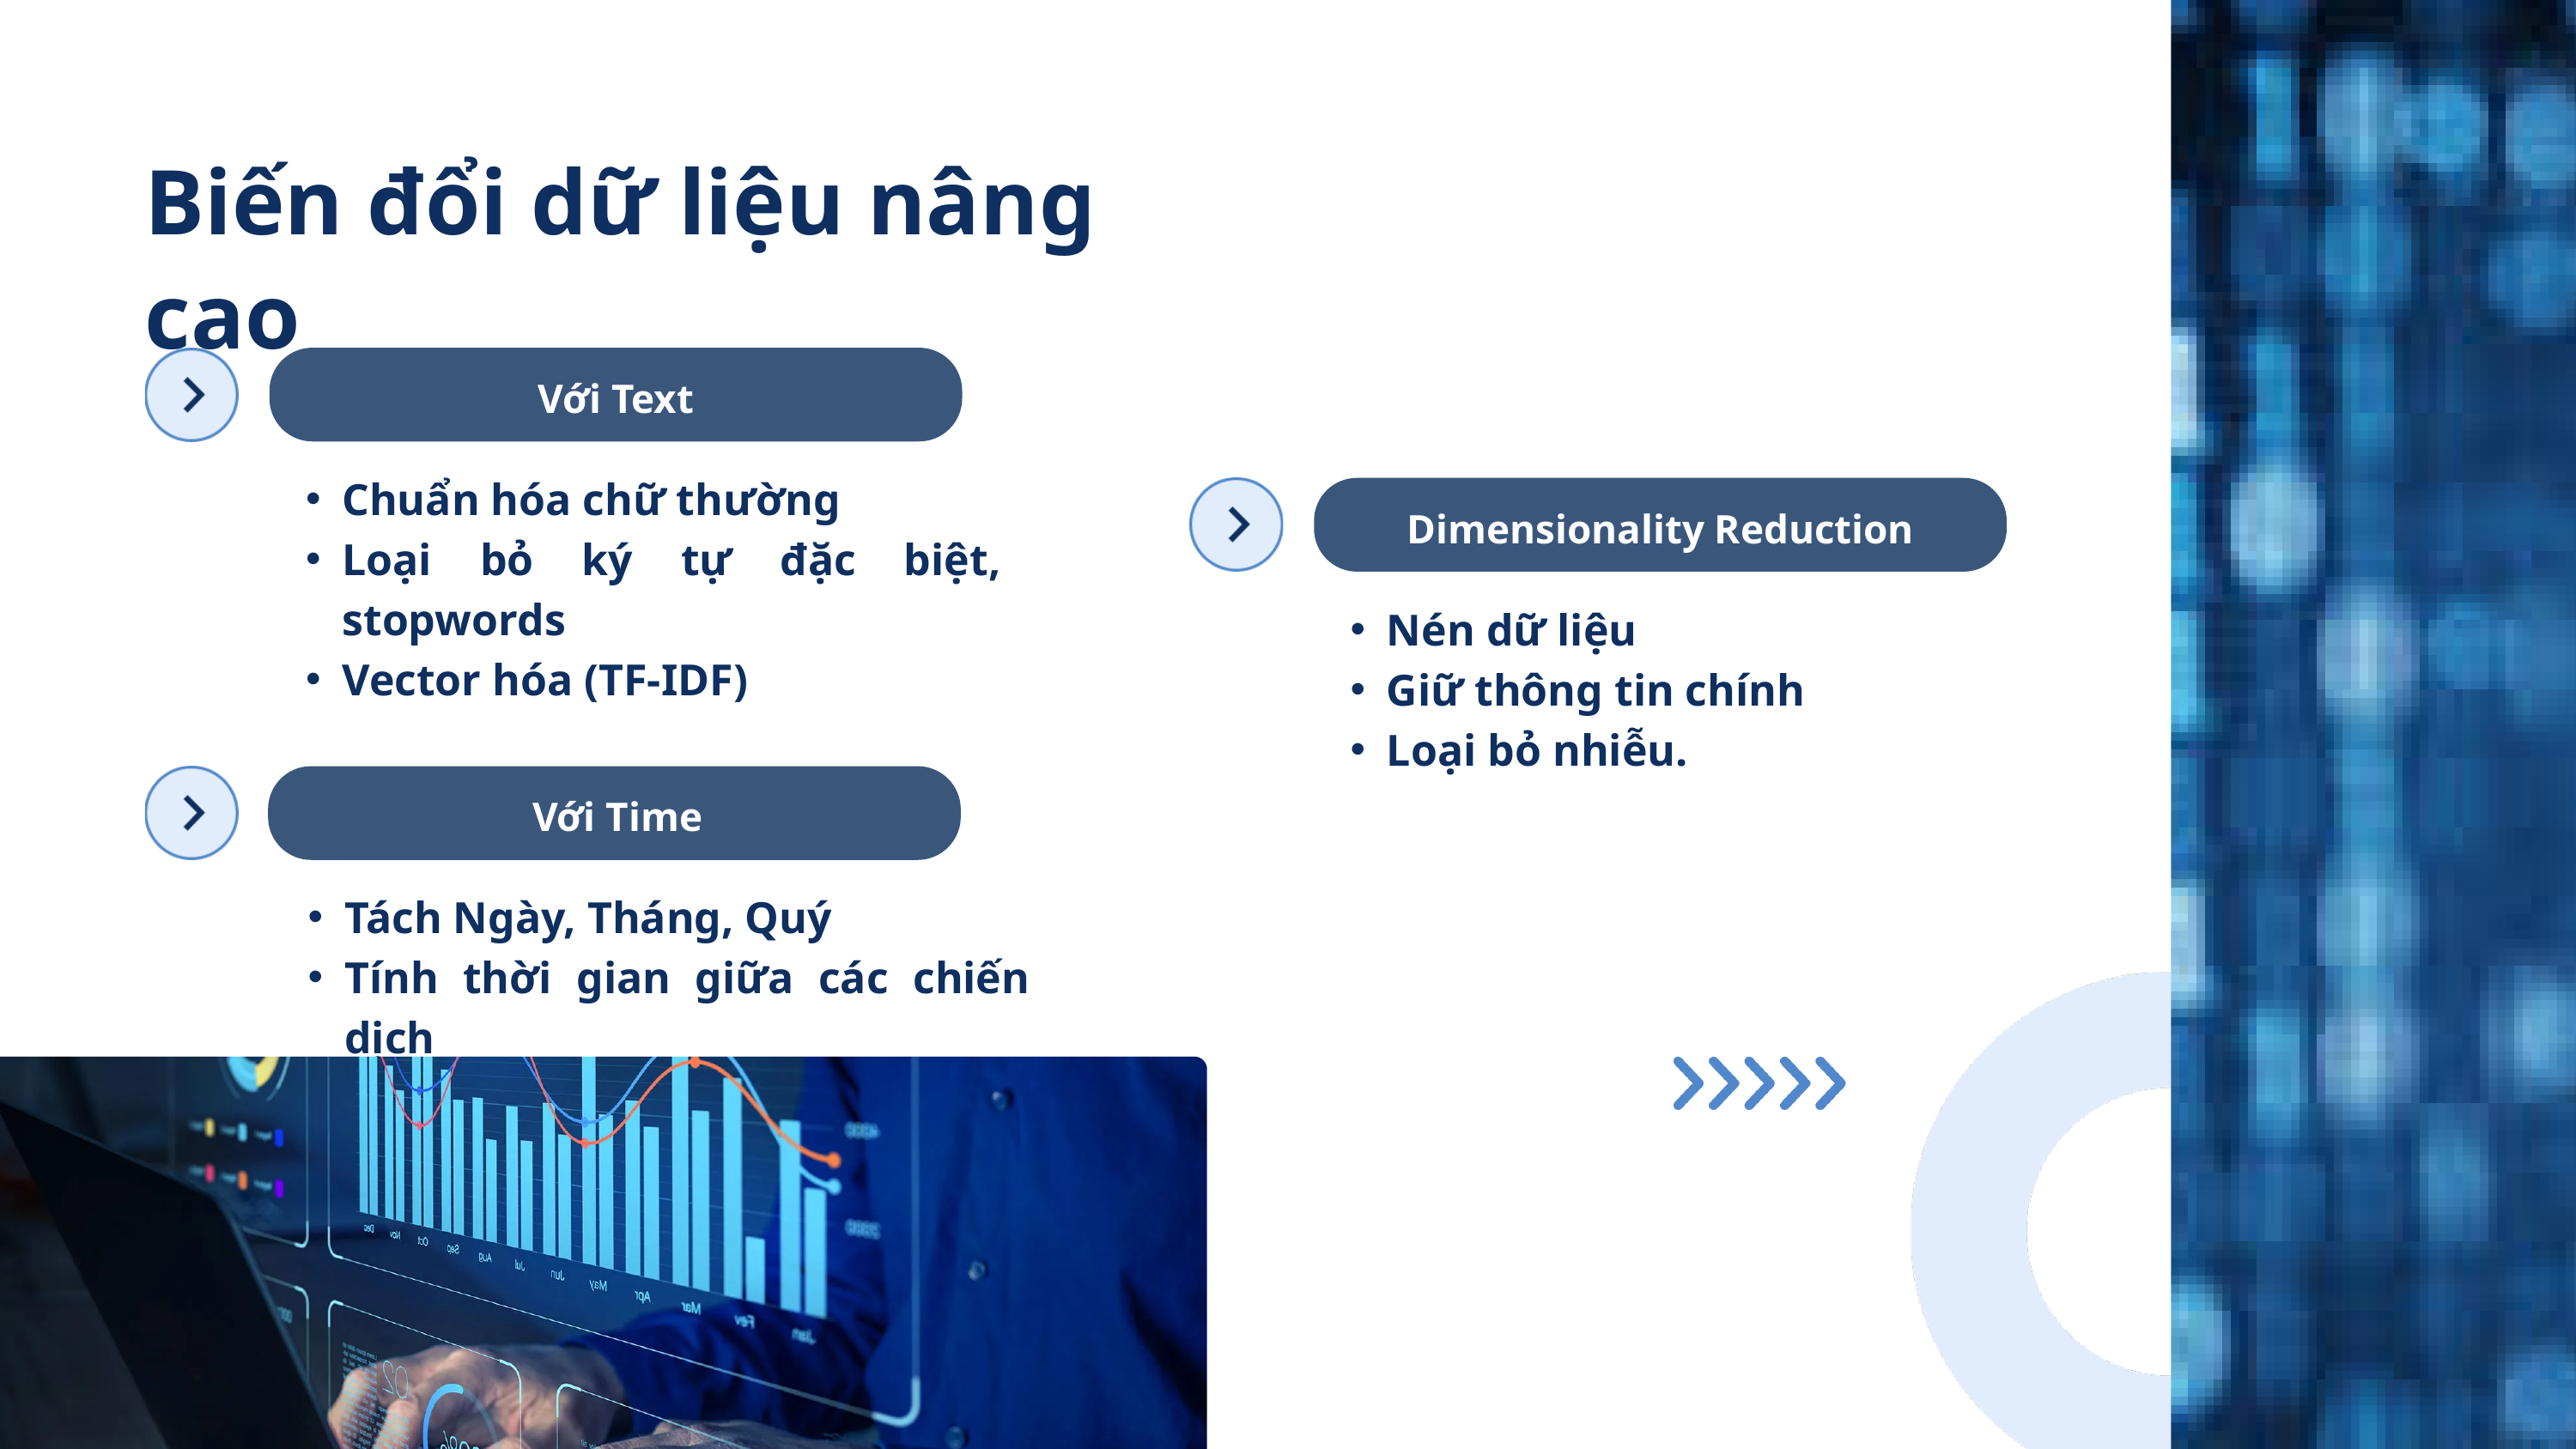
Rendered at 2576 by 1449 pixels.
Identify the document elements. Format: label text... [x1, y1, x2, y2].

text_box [0, 1056, 1207, 1449]
text_box [1673, 1056, 1846, 1111]
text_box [144, 347, 1001, 700]
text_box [144, 766, 1030, 1055]
text_box [1911, 972, 2167, 1449]
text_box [2171, 0, 2576, 1449]
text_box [1188, 477, 2046, 831]
text_box Biến đổi dữ liệu nâng cao [144, 139, 1229, 367]
